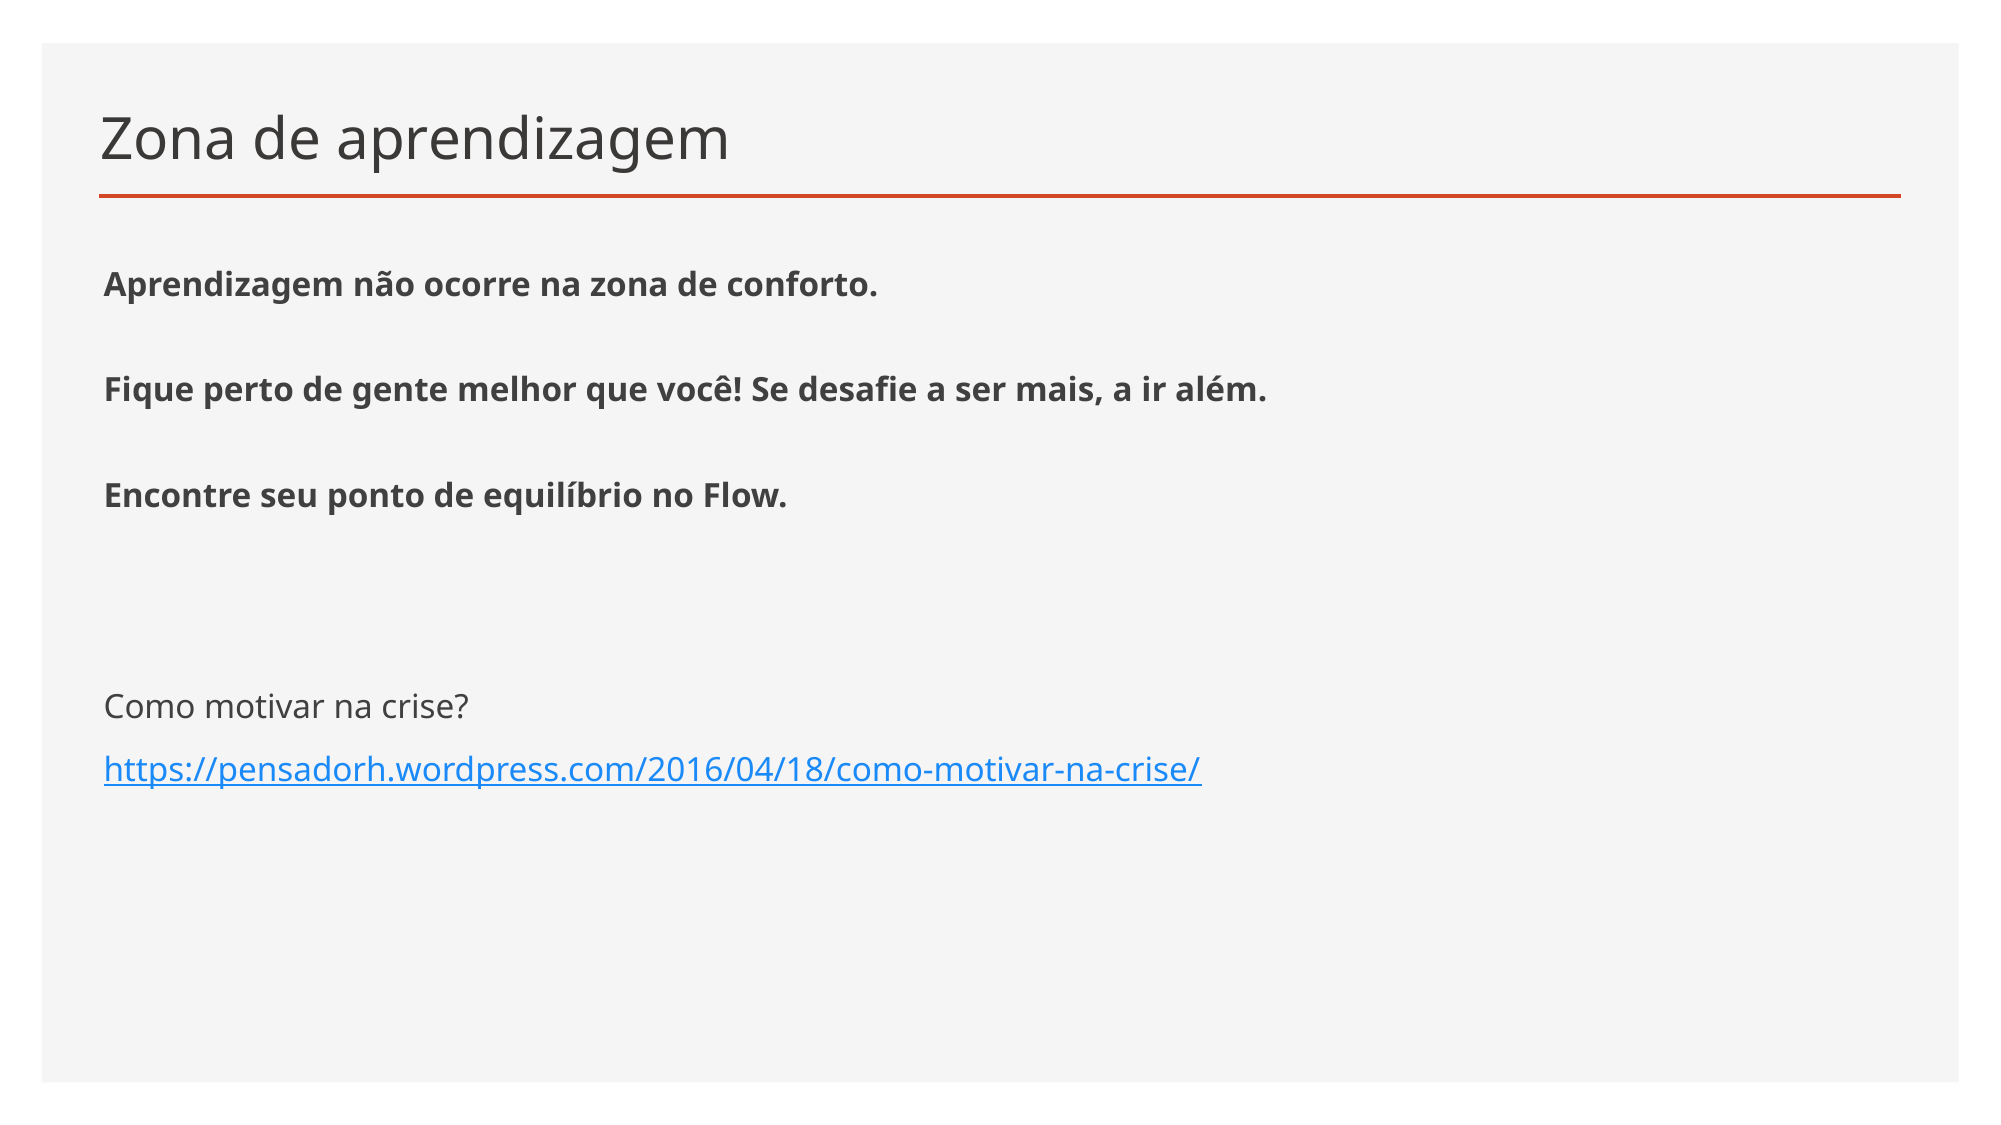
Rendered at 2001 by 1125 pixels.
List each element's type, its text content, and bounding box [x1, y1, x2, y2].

title Zona de aprendizagem [85, 73, 1214, 179]
list Aprendizagem não ocorre na zona de conforto. Fique perto de gente melhor que você! Se desafie a ser mais, a ir além. Encontre seu ponto de equilíbrio no Flow. Como motivar na crise? https://pensadorh.wordpress.com/2016/04/18/como-motivar-na-crise/ [88, 235, 1833, 888]
